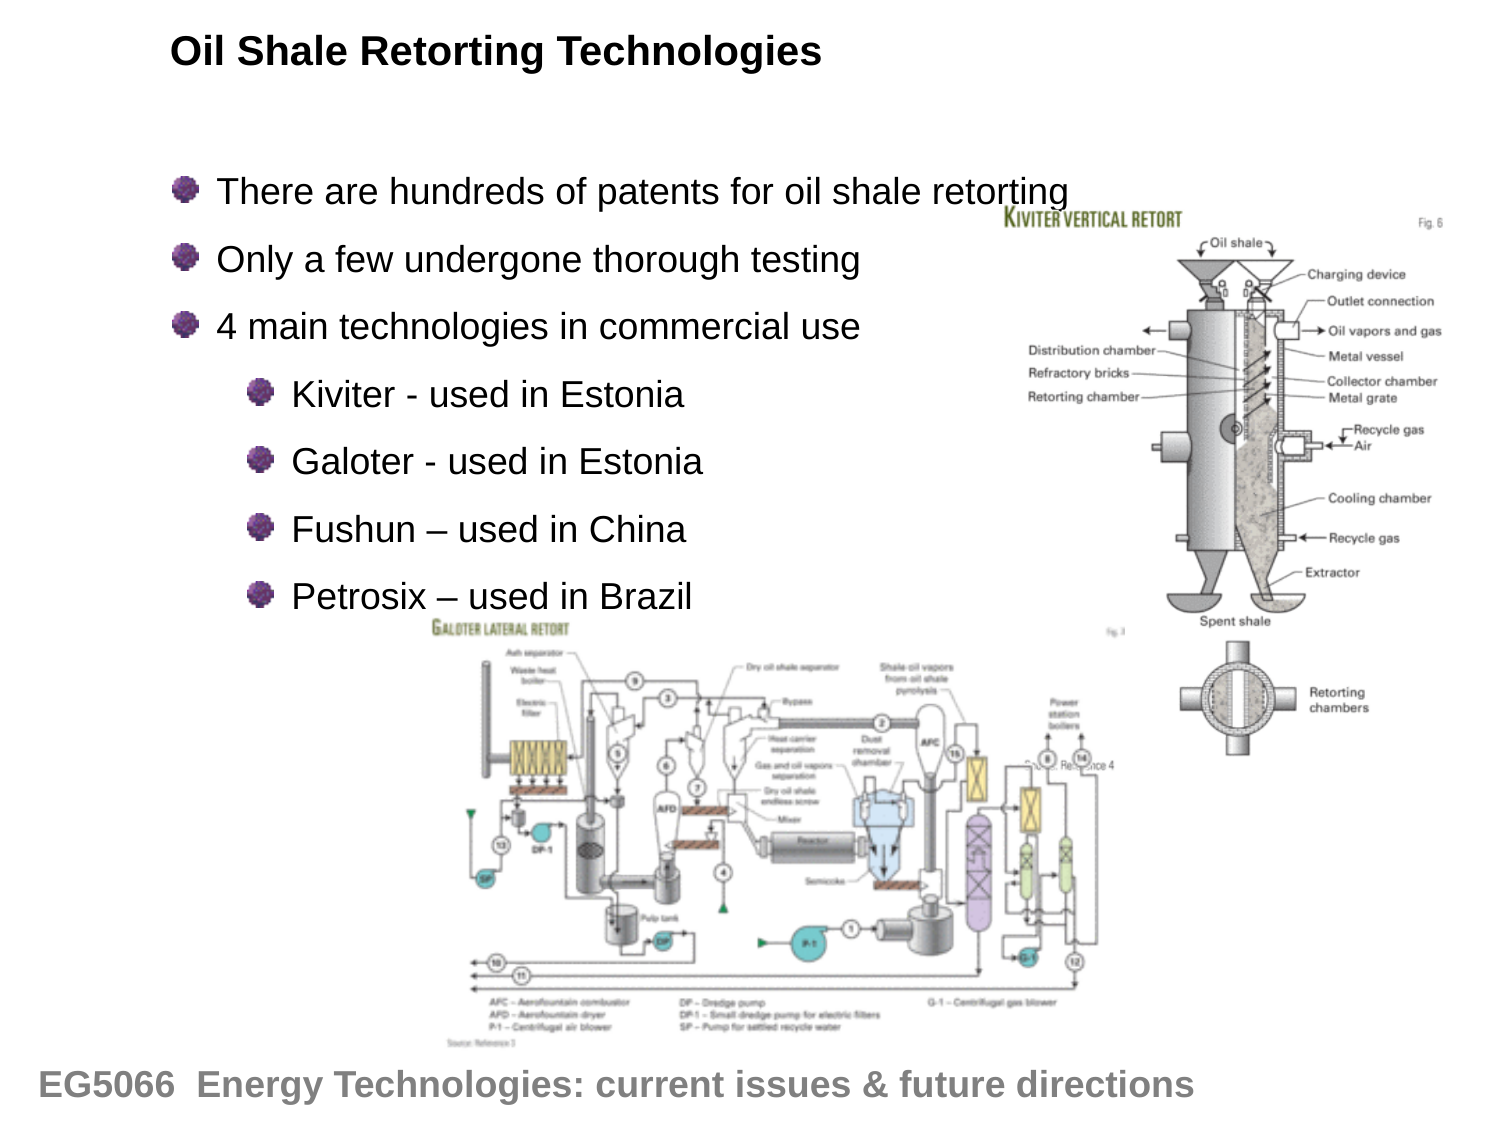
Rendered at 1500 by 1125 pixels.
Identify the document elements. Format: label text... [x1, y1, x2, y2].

picture [247, 446, 274, 473]
picture [247, 513, 274, 541]
picture [172, 176, 199, 203]
text_box EG5066 Energy Technologies: current issues & future directions [23, 1052, 1313, 1113]
text_box Oil Shale Retorting Technologies [155, 16, 838, 82]
picture [430, 195, 1454, 1059]
picture [172, 311, 199, 338]
picture [247, 581, 274, 608]
text_box There are hundreds of patents for oil shale retorting Only a few undergone thorough testing 4 main technologies in commercial use Kiviter - used in Estonia Galoter - used in Estonia Fushun – used in China Petrosix – used in Brazil [157, 137, 1085, 625]
picture [247, 378, 274, 406]
picture [172, 243, 199, 271]
